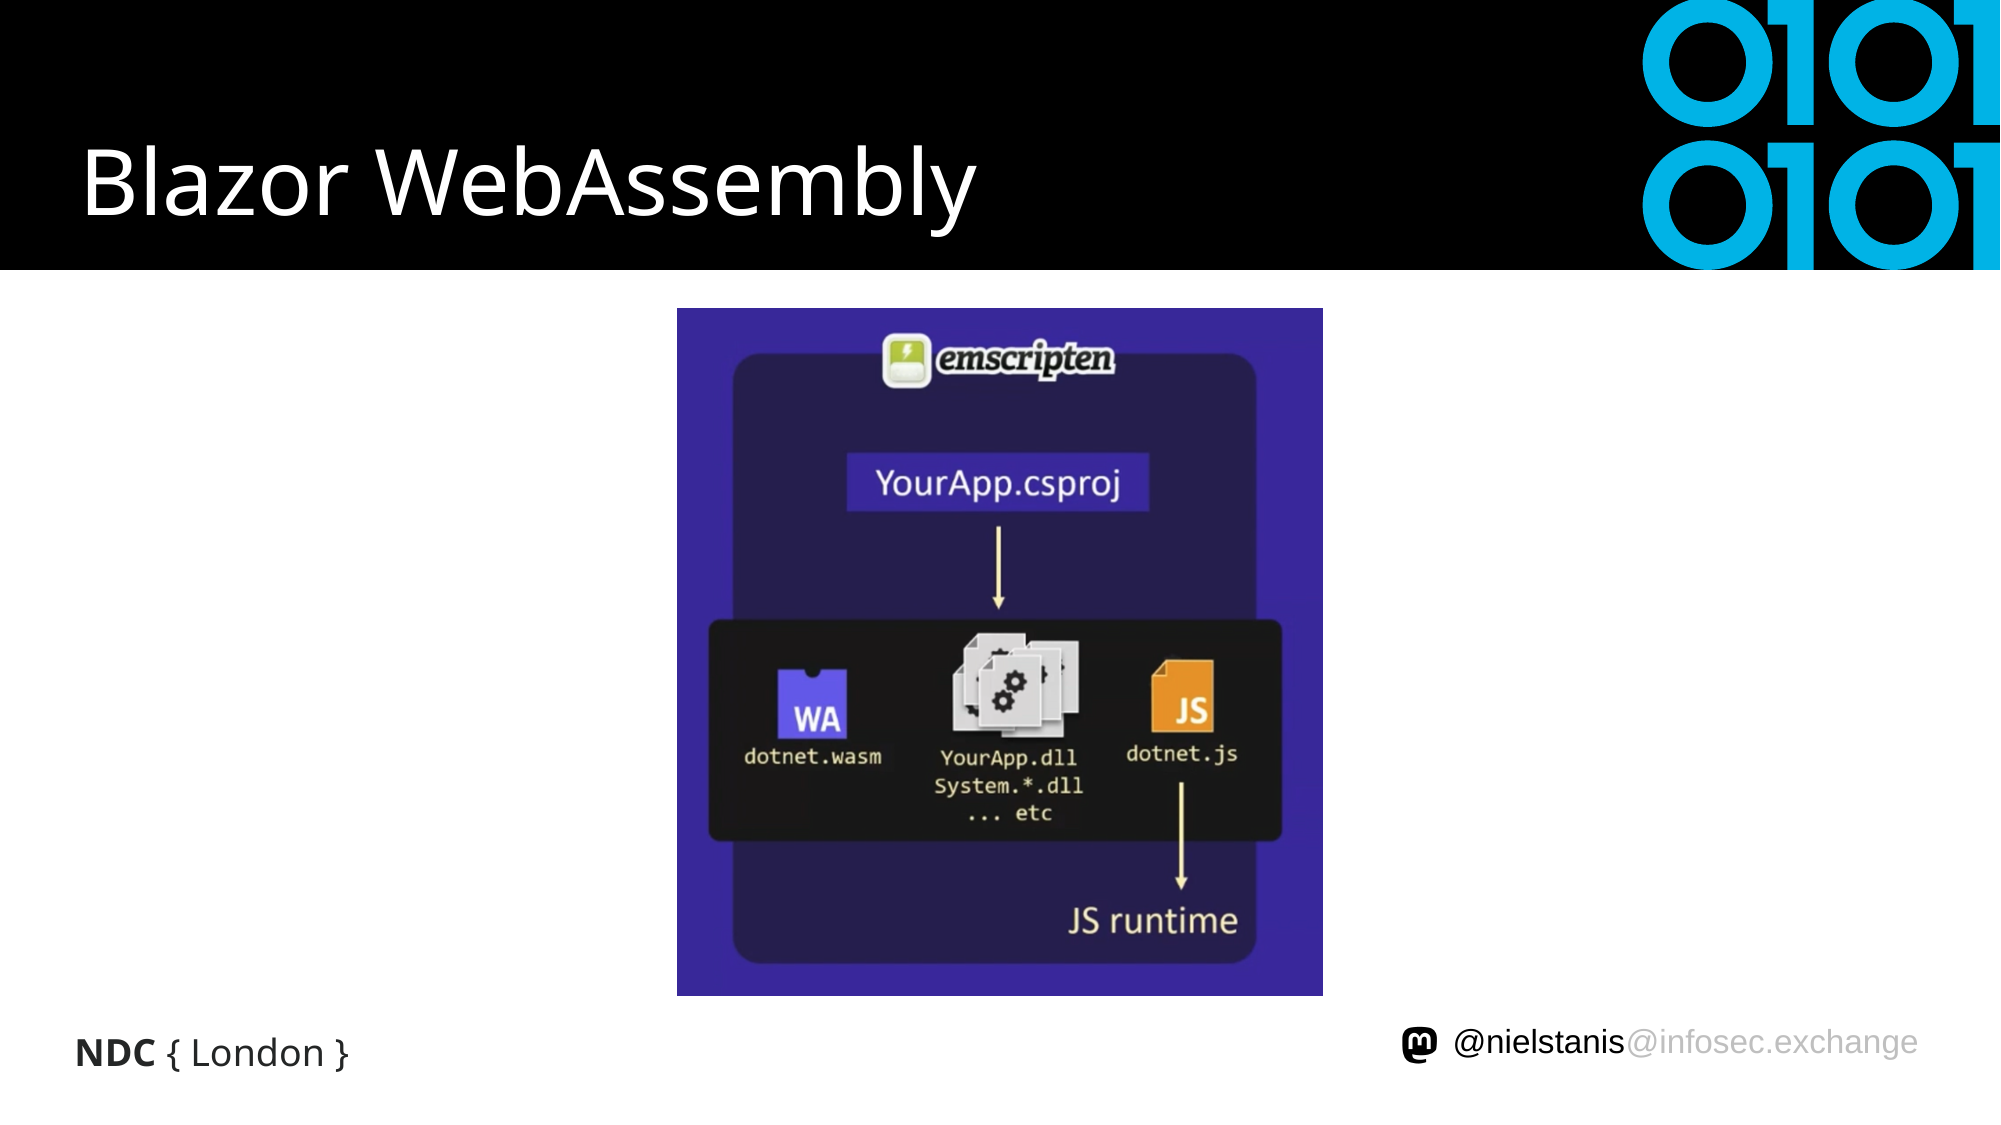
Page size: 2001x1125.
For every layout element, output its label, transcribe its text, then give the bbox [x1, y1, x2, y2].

title Blazor WebAssembly [59, 33, 1614, 235]
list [676, 308, 1323, 997]
picture [1401, 1024, 1438, 1066]
